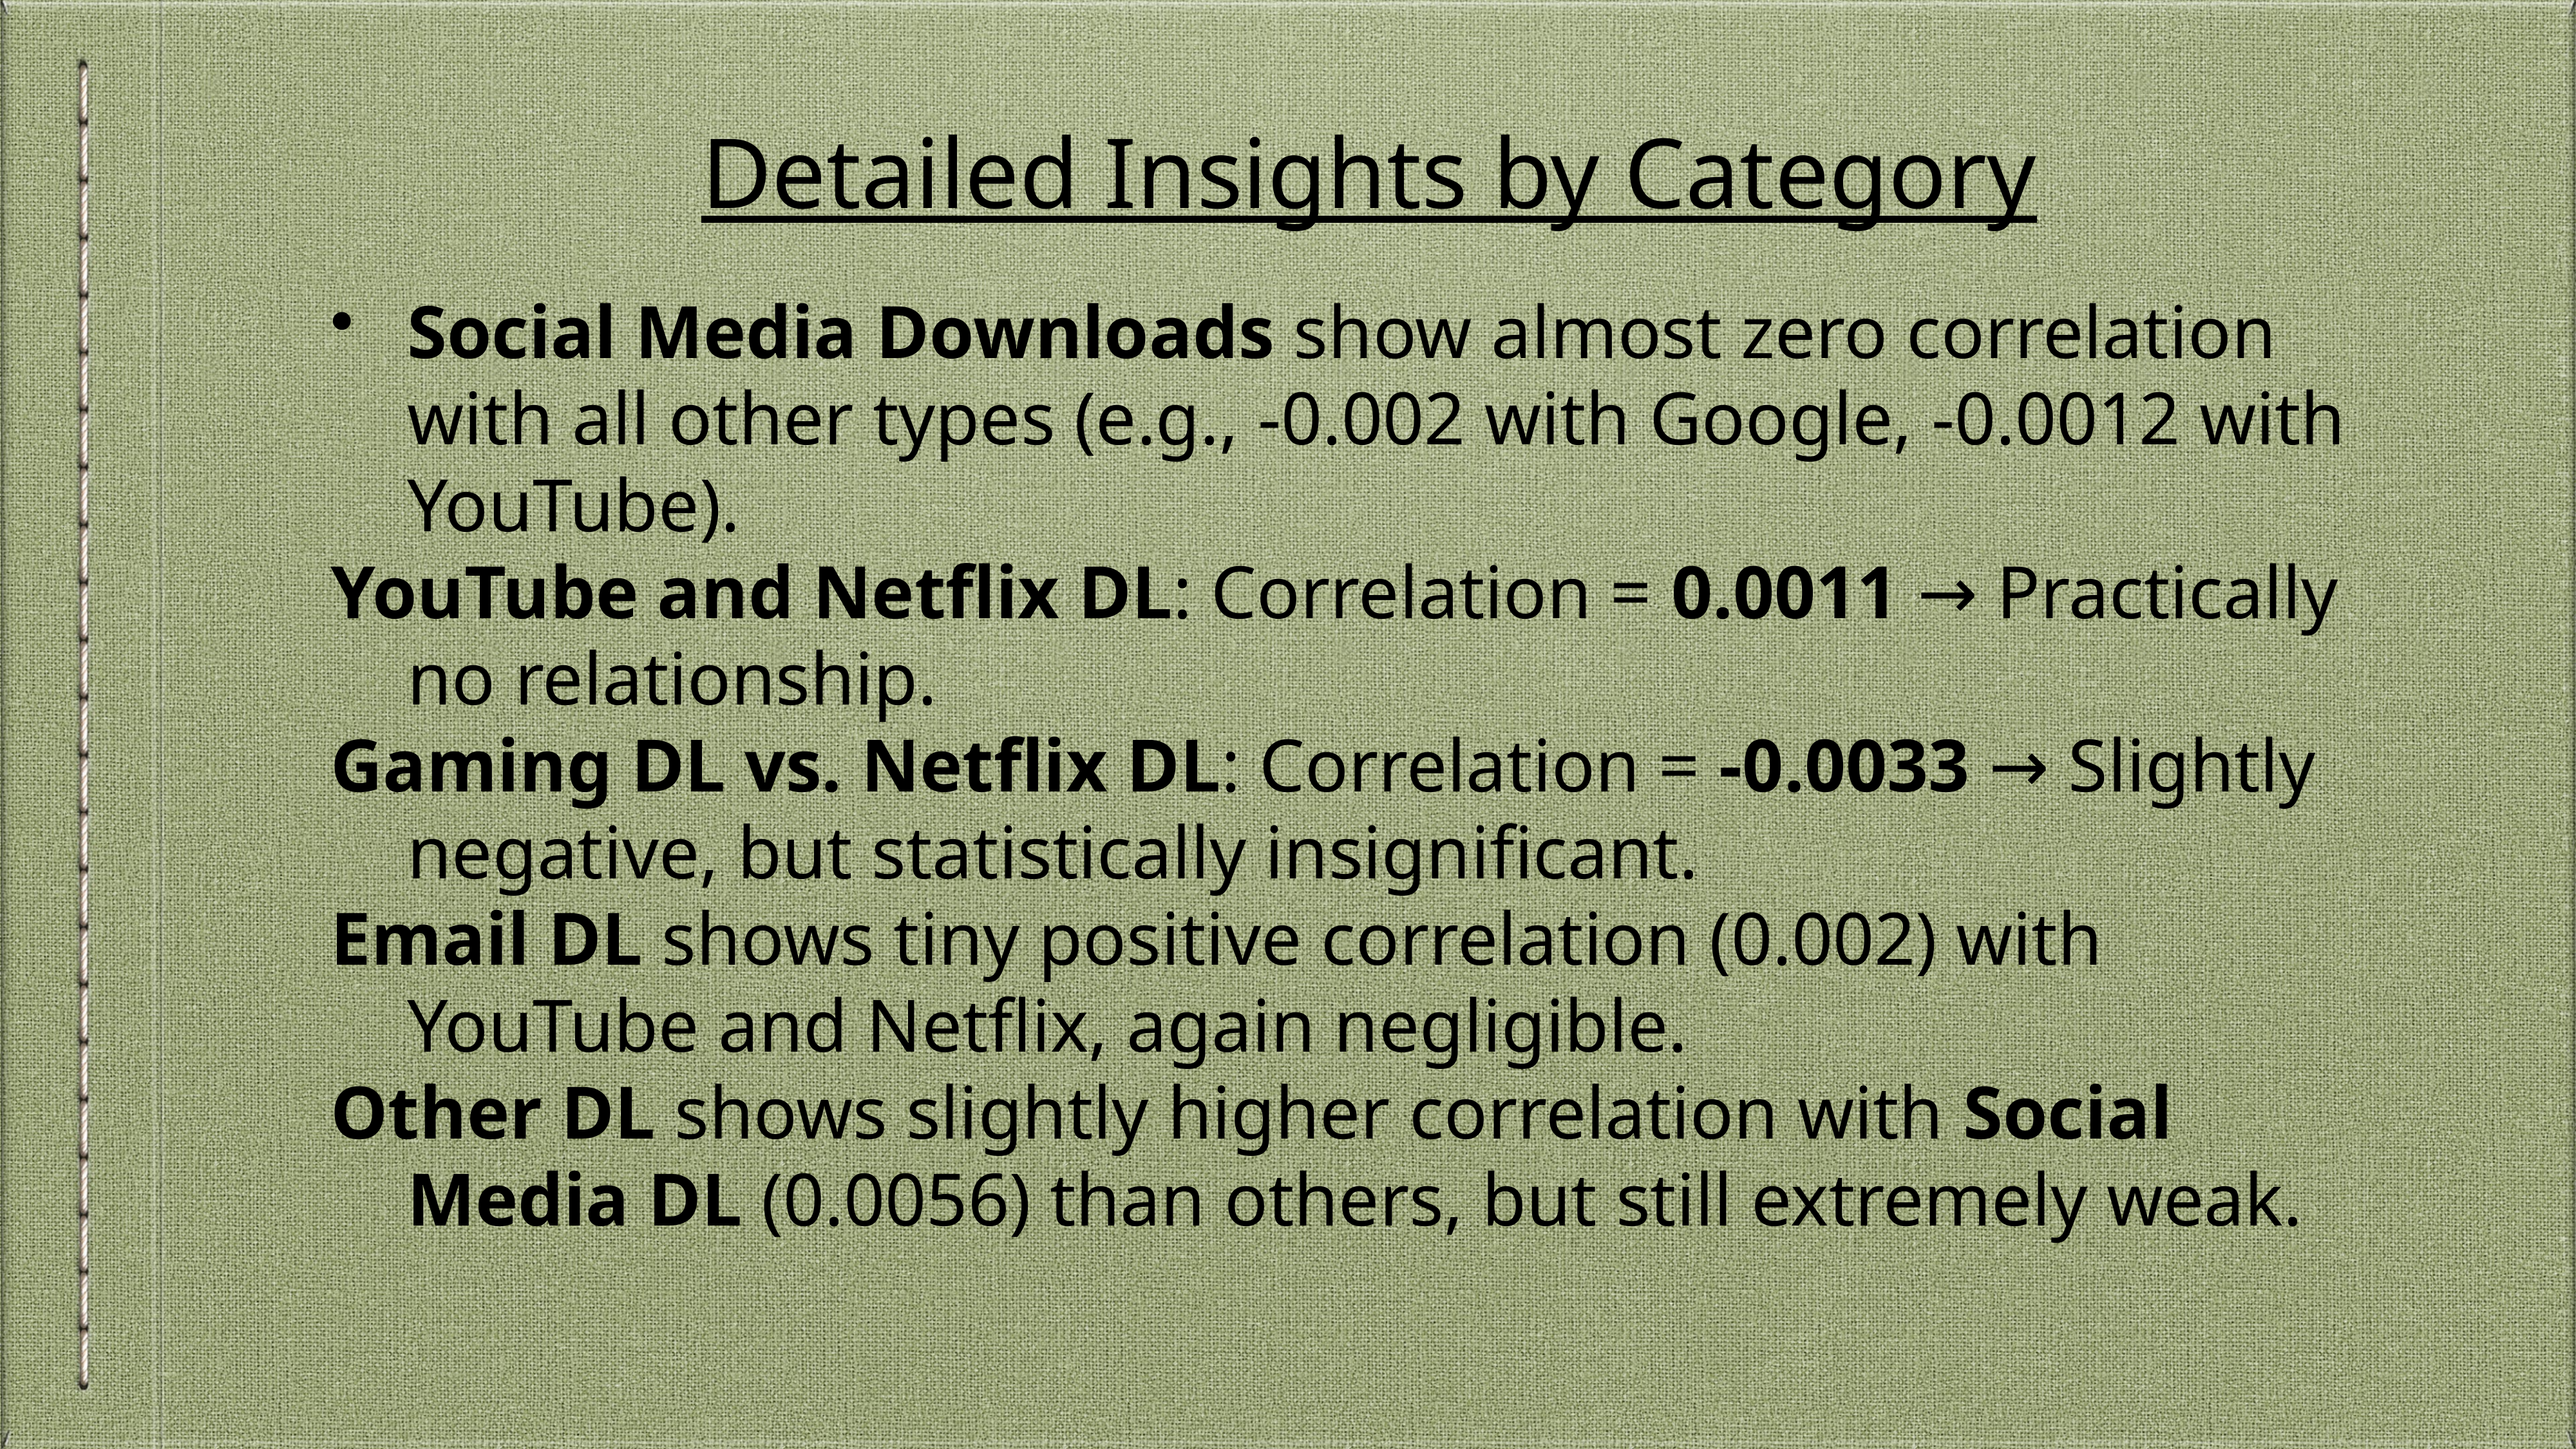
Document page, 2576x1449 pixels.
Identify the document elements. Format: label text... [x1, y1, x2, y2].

text_box Detailed Insights by Category [355, 106, 2383, 233]
title Social Media Downloads show almost zero correlation with all other types (e.g., -0.002 with Google, -0.0012 with YouTube). YouTube and Netflix DL: Correlation = 0.0011 → Practically no relationship. Gaming DL vs. Netflix DL: Correlation = -0.0033 → Slightly negative, but statistically insignificant. Email DL shows tiny positive correlation (0.002) with YouTube and Netflix, again negligible. Other DL shows slightly higher correlation with Social Media DL (0.0056) than others, but still extremely weak. [325, 270, 2354, 1255]
picture [0, 0, 2576, 1449]
